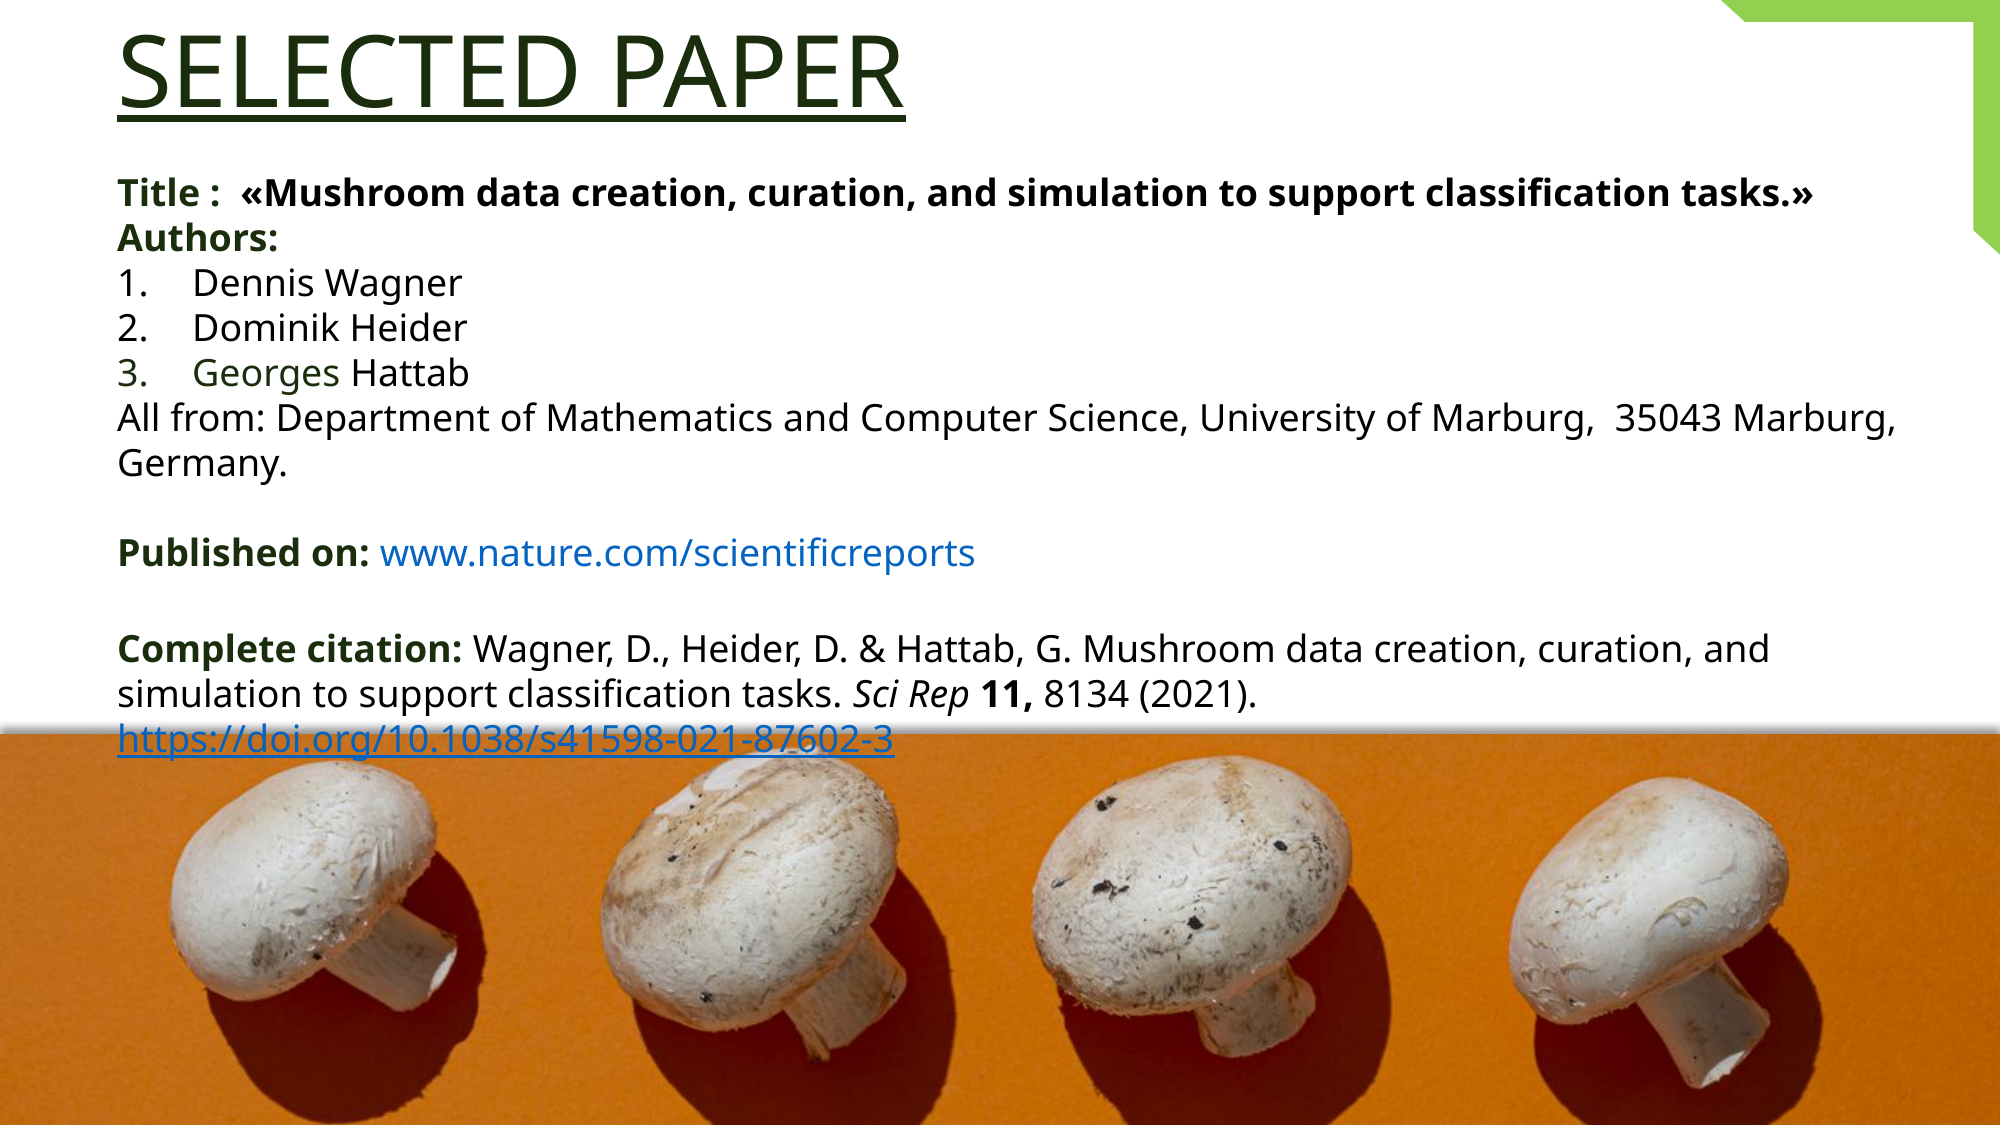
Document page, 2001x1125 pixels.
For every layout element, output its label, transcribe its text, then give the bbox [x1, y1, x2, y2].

text_box [1719, 0, 2000, 256]
text_box SELECTED PAPER [102, 0, 1064, 135]
picture [0, 734, 2000, 1125]
text_box Title : «Mushroom data creation, curation, and simulation to support classification tasks.» Authors: Dennis Wagner Dominik Heider Georges Hattab All from: Department of Mathematics and Computer Science, University of Marburg, 35043 Marburg, Germany. Published on: www.nature.com/scientificreports Complete citation: Wagner, D., Heider, D. & Hattab, G. Mushroom data creation, curation, and simulation to support classification tasks. Sci Rep 11, 8134 (2021). https://doi.org/10.1038/s41598-021-87602-3 [102, 161, 1977, 734]
